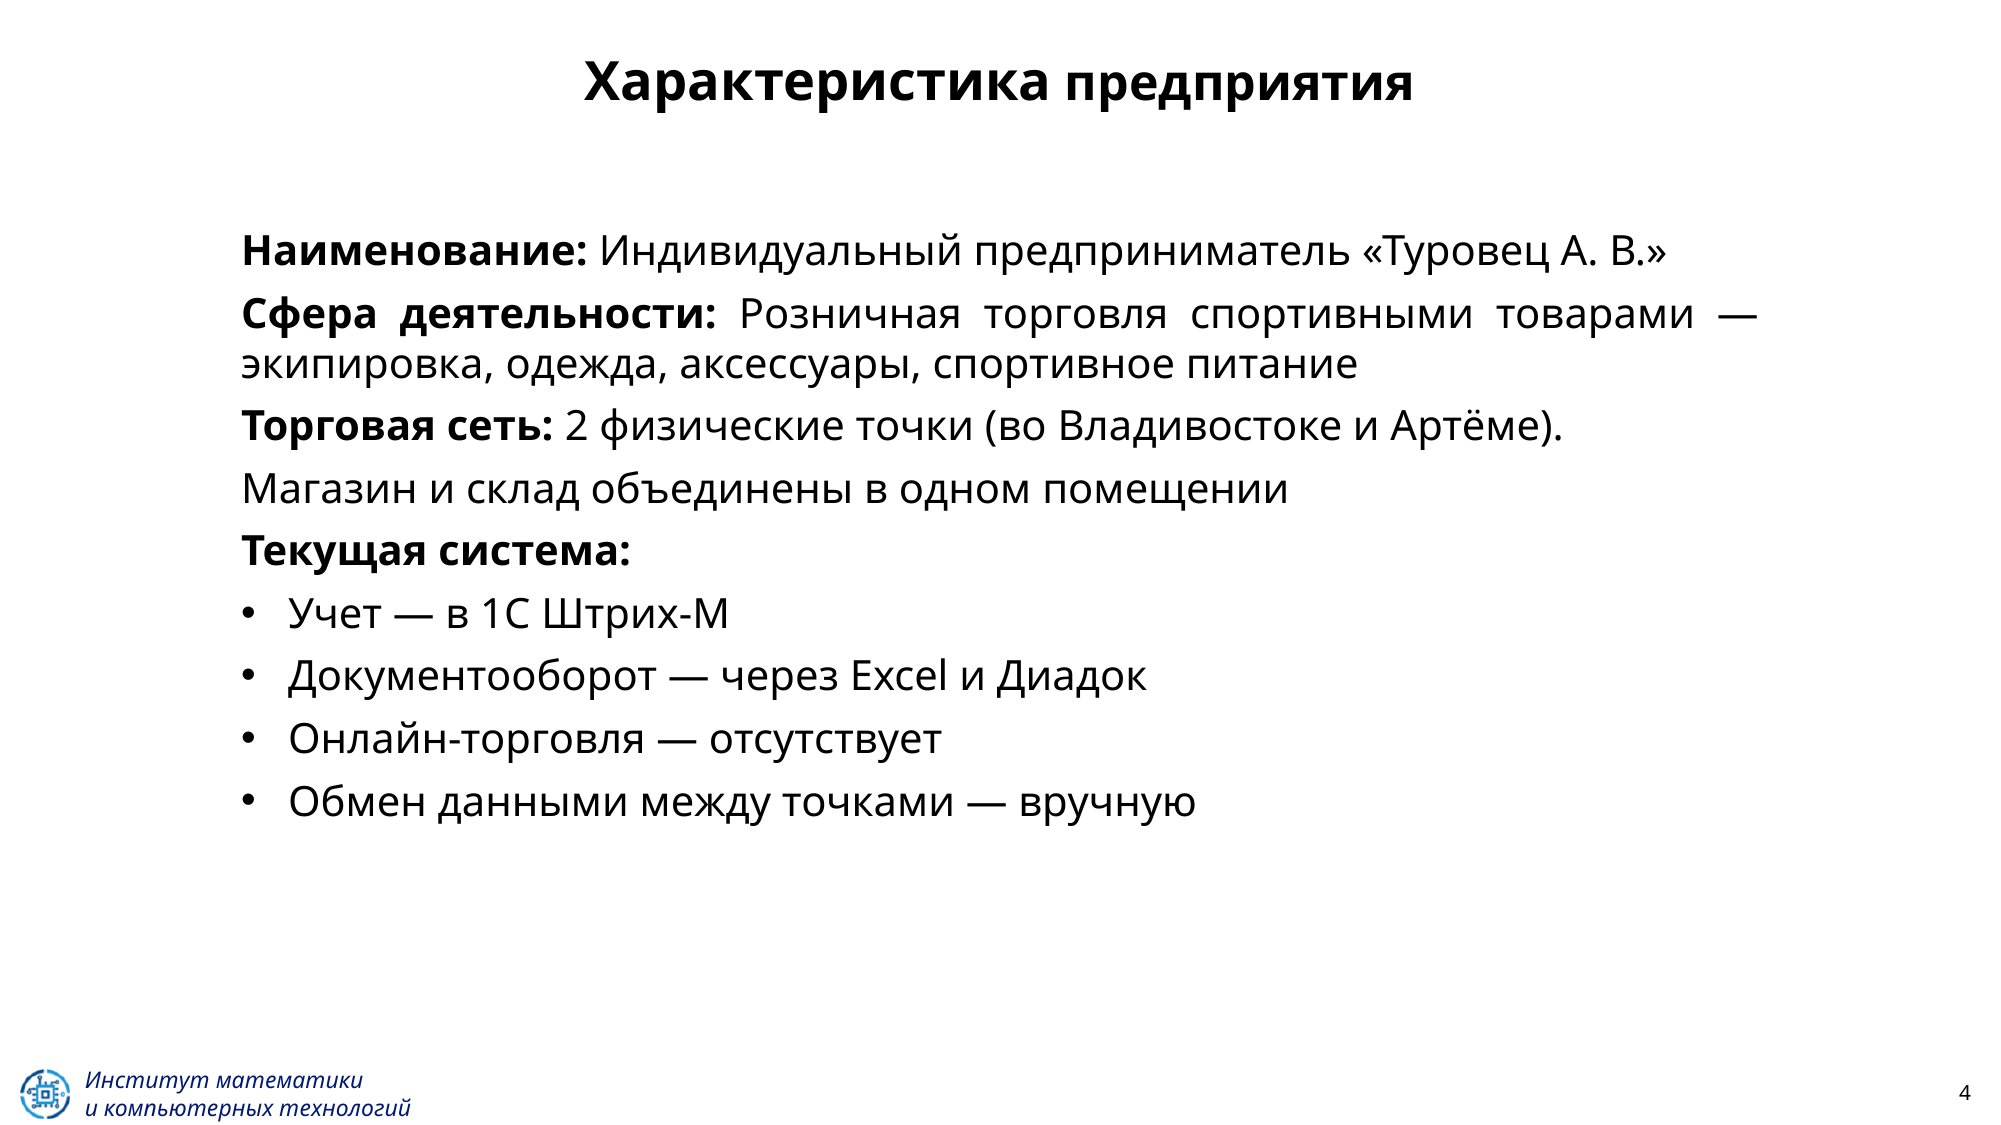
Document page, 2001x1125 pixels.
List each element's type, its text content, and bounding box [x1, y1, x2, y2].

text_box 4 [1947, 1063, 1998, 1125]
picture [20, 1069, 70, 1119]
text_box Наименование: Индивидуальный предприниматель «Туровец А. В.» Сфера деятельности: Розничная торговля спортивными товарами — экипировка, одежда, аксессуары, спортивное питание Торговая сеть: 2 физические точки (во Владивостоке и Артёме). Магазин и склад объединены в одном помещении Текущая система: Учет — в 1С Штрих-М Документооборот — через Excel и Диадок Онлайн-торговля — отсутствует Обмен данными между точками — вручную [226, 216, 1774, 832]
text_box Характеристика предприятия [0, 31, 2000, 127]
text_box Институт математики и компьютерных технологий [69, 1058, 1071, 1125]
